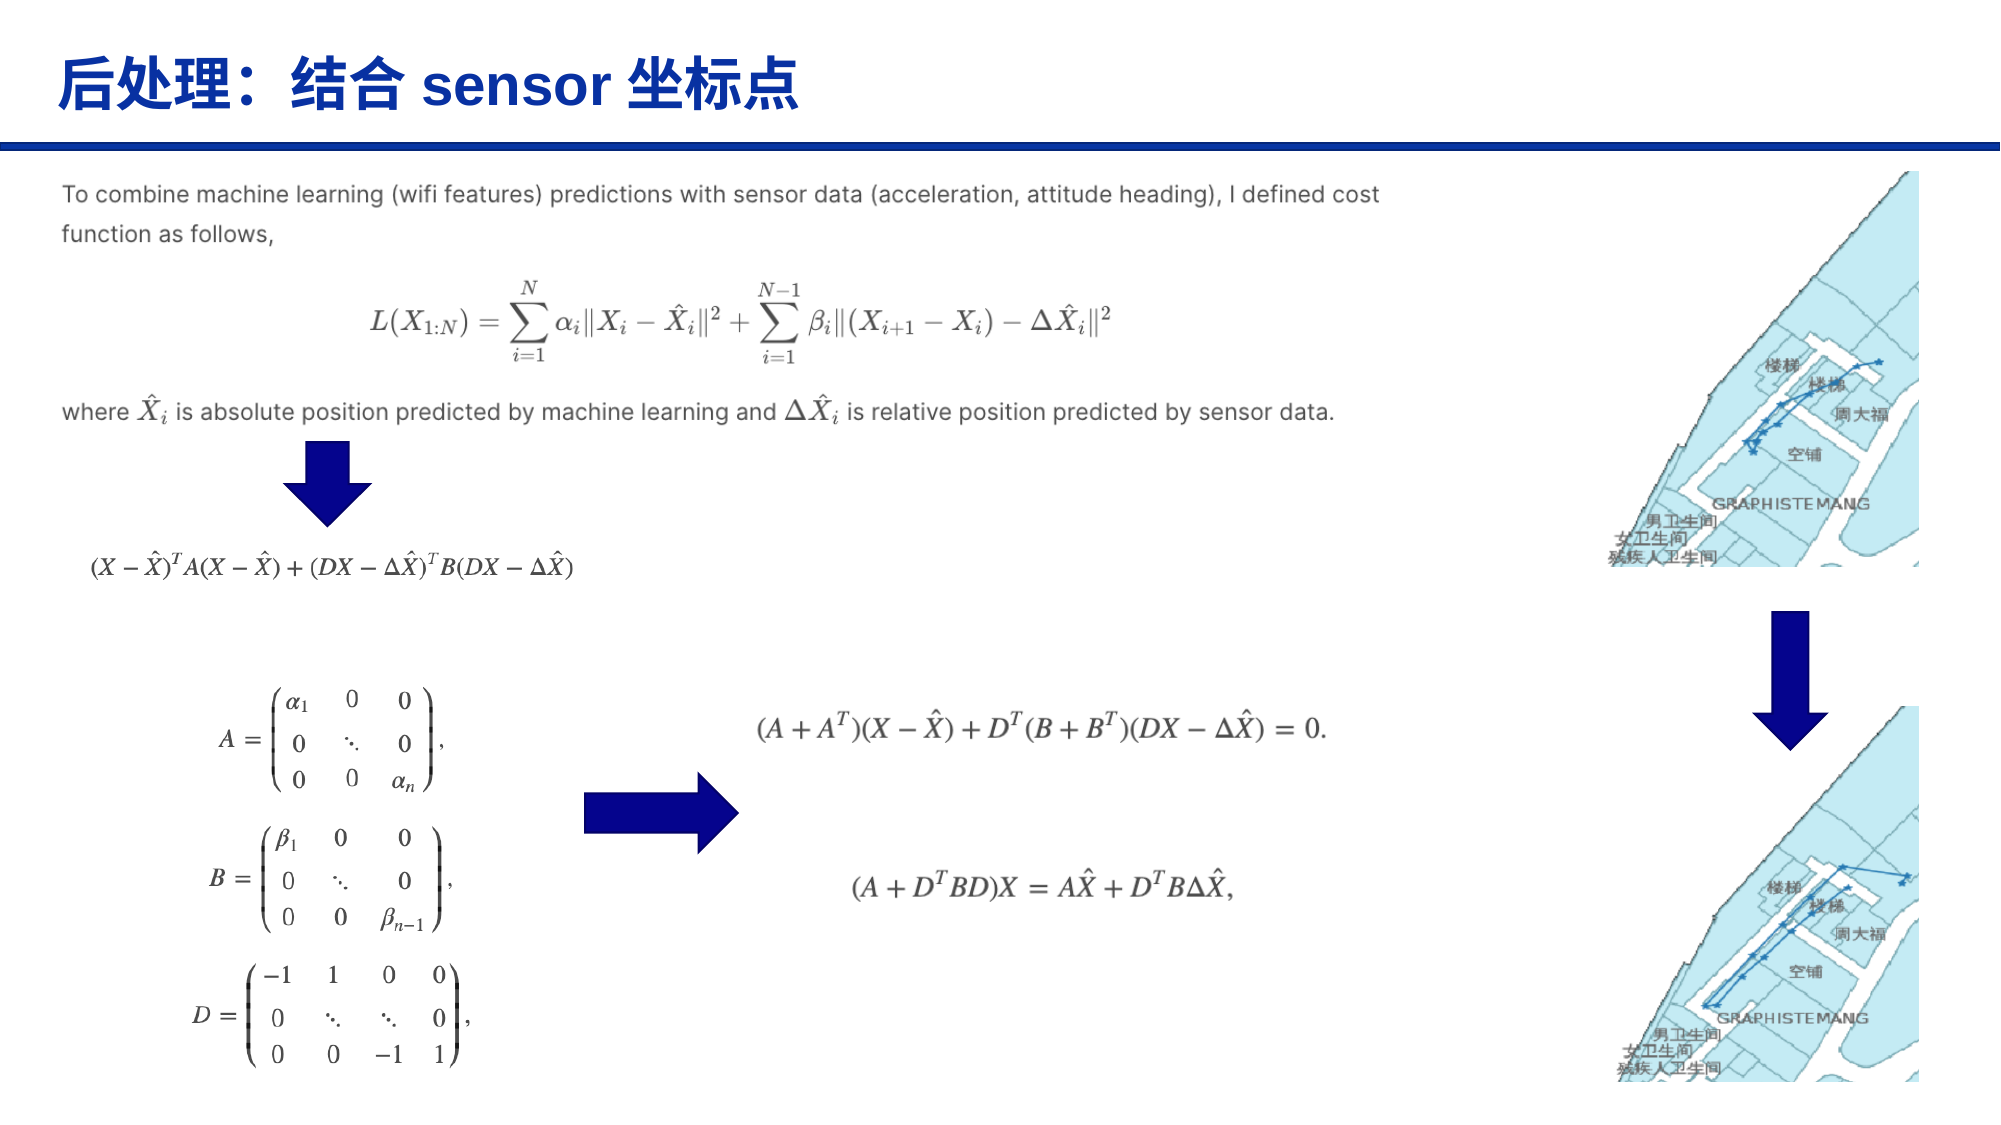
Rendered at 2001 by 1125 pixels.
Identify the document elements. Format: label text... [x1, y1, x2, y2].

text_box [600, 771, 723, 855]
text_box [282, 443, 373, 528]
picture [44, 171, 1403, 443]
text_box 后处理：结合sensor坐标点 [42, 24, 1580, 126]
text_box [0, 142, 2000, 151]
picture [69, 544, 600, 1082]
picture [723, 698, 1340, 928]
picture [1446, 171, 1919, 567]
text_box [1771, 611, 1810, 706]
picture [1463, 706, 1919, 1082]
